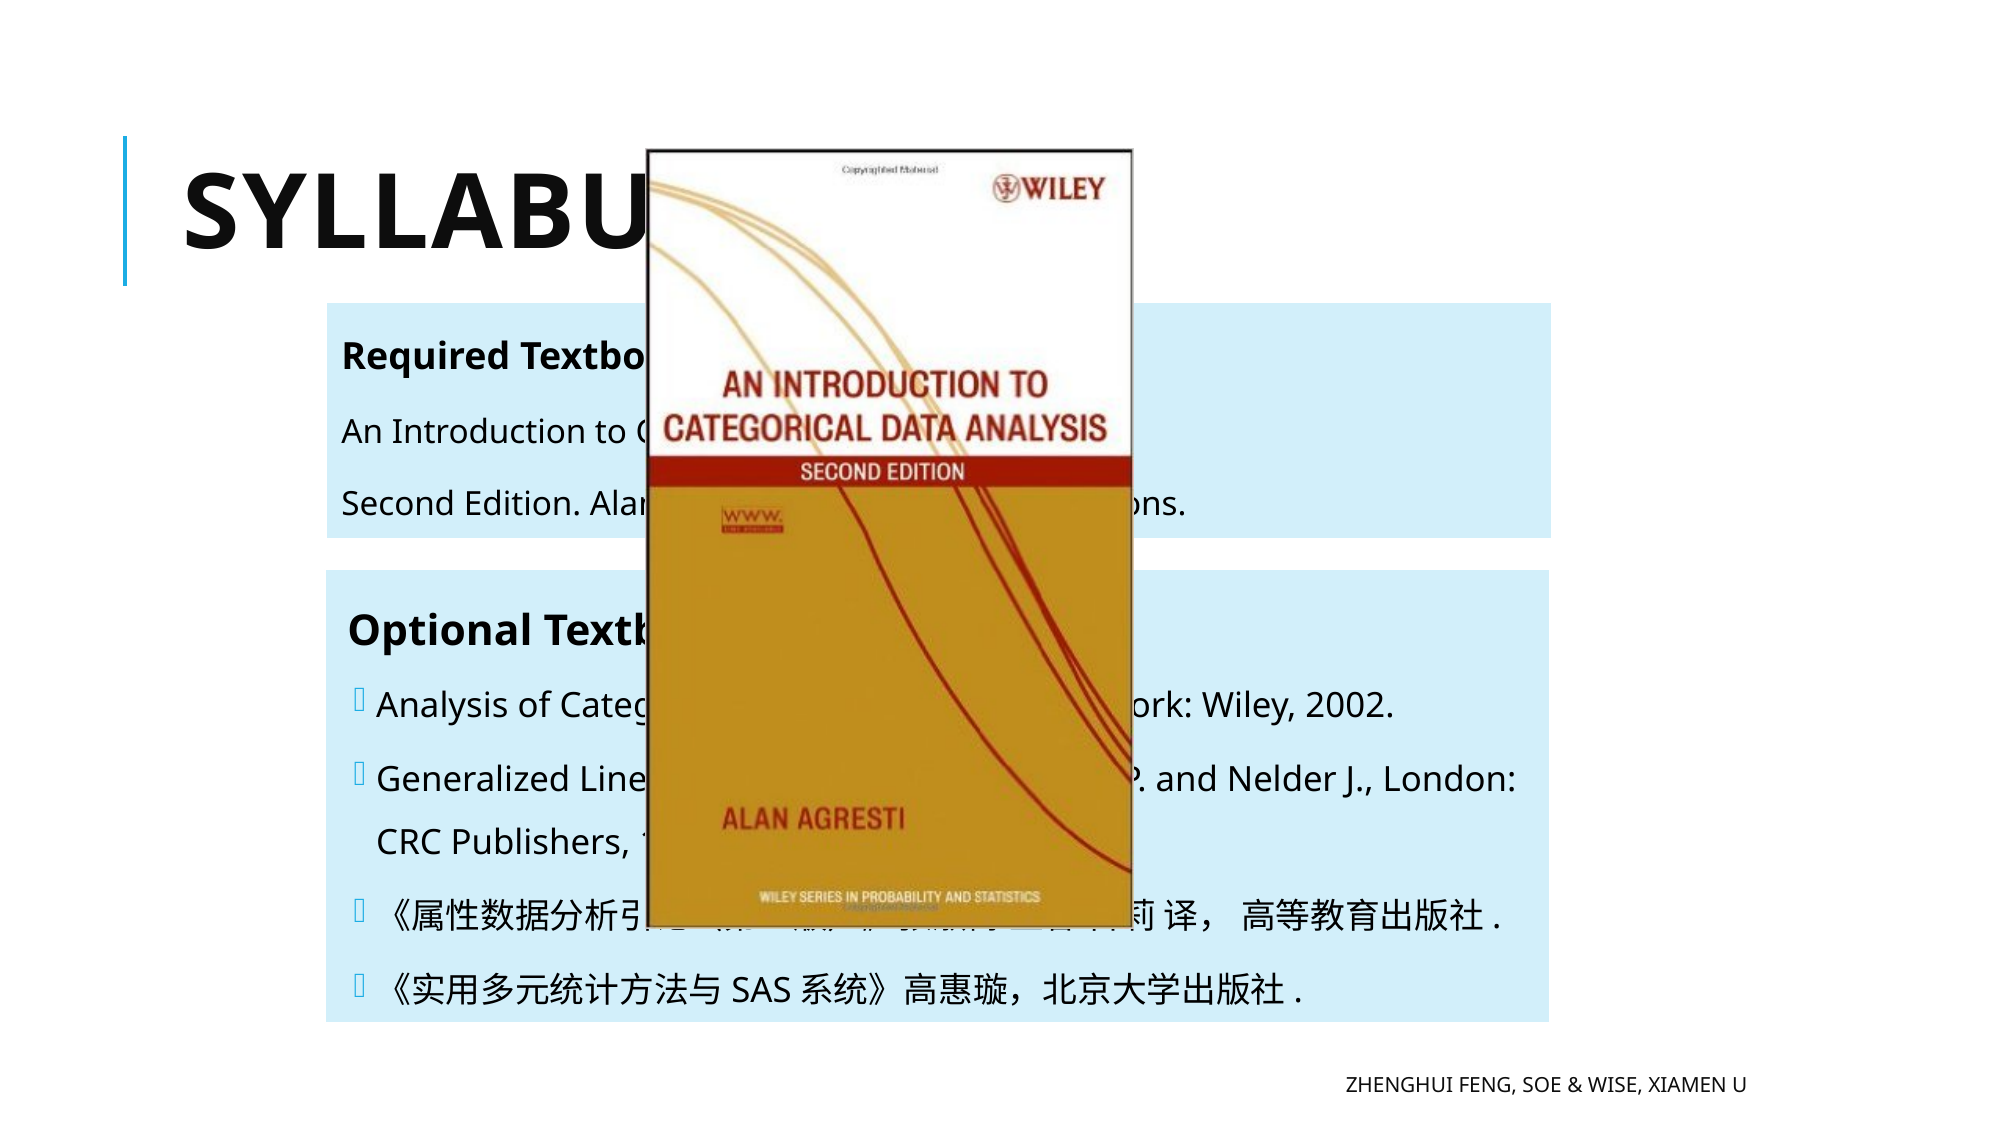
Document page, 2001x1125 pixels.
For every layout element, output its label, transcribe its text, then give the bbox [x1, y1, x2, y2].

title Syllabus [168, 96, 1763, 342]
text_box Required Textbooks An Introduction to Categorical Data Analysis. Second Edition. Alan Agresti (2007). John Wiley & Sons. [326, 302, 638, 540]
list Optional Textbooks: Analysis of Categorical Data. Agresti, A., New York: Wiley, 2002. Generalized Linear Models. 2nd Ed. McCullagh P. and Nelder J., London: CRC Publishers, 1989. 《属性数据分析引论（第二版）》张淑梅 王睿 曾莉 译， 高等教育出版社. 《实用多元统计方法与SAS系统》高惠璇，北京大学出版社. [324, 569, 1551, 1024]
picture [645, 148, 1134, 929]
footer Zhenghui Feng, SOE & WISE, Xiamen U [794, 1061, 1763, 1107]
text_box Required Textbooks An Introduction to Categorical Data Analysis. Second Edition. Alan Agresti (2007). John Wiley & Sons. [1139, 302, 1552, 540]
